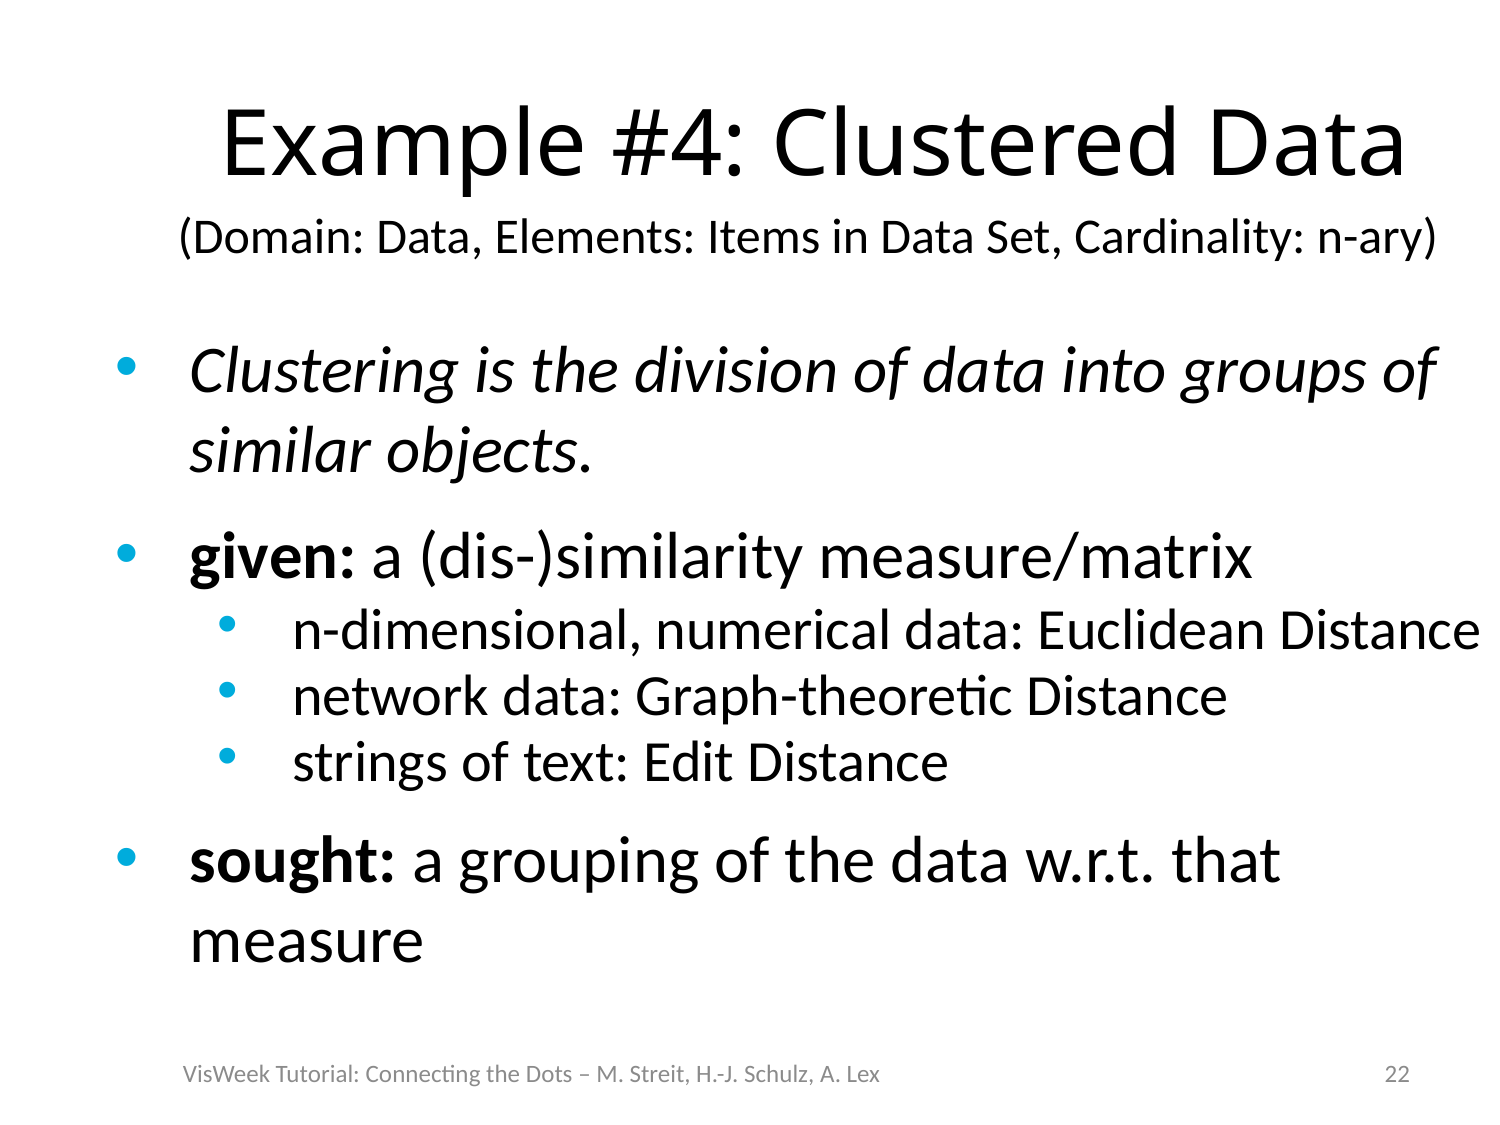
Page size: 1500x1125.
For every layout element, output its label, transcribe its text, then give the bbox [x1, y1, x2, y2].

slide_number 22 [1074, 1042, 1425, 1103]
title Example #4: Clustered Data [64, 45, 1425, 196]
footer VisWeek Tutorial: Connecting the Dots – M. Streit, H.-J. Schulz, A. Lex [76, 1042, 988, 1103]
list Clustering is the division of data into groups of similar objects. given: a (dis-)similarity measure/matrix n-dimensional, numerical data: Euclidean Distance network data: Graph-theoretic Distance strings of text: Edit Distance sought: a grouping of the data w.r.t. that measure [99, 262, 1500, 1005]
text_box (Domain: Data, Elements: Items in Data Set, Cardinality: n-ary) [41, 196, 1454, 271]
